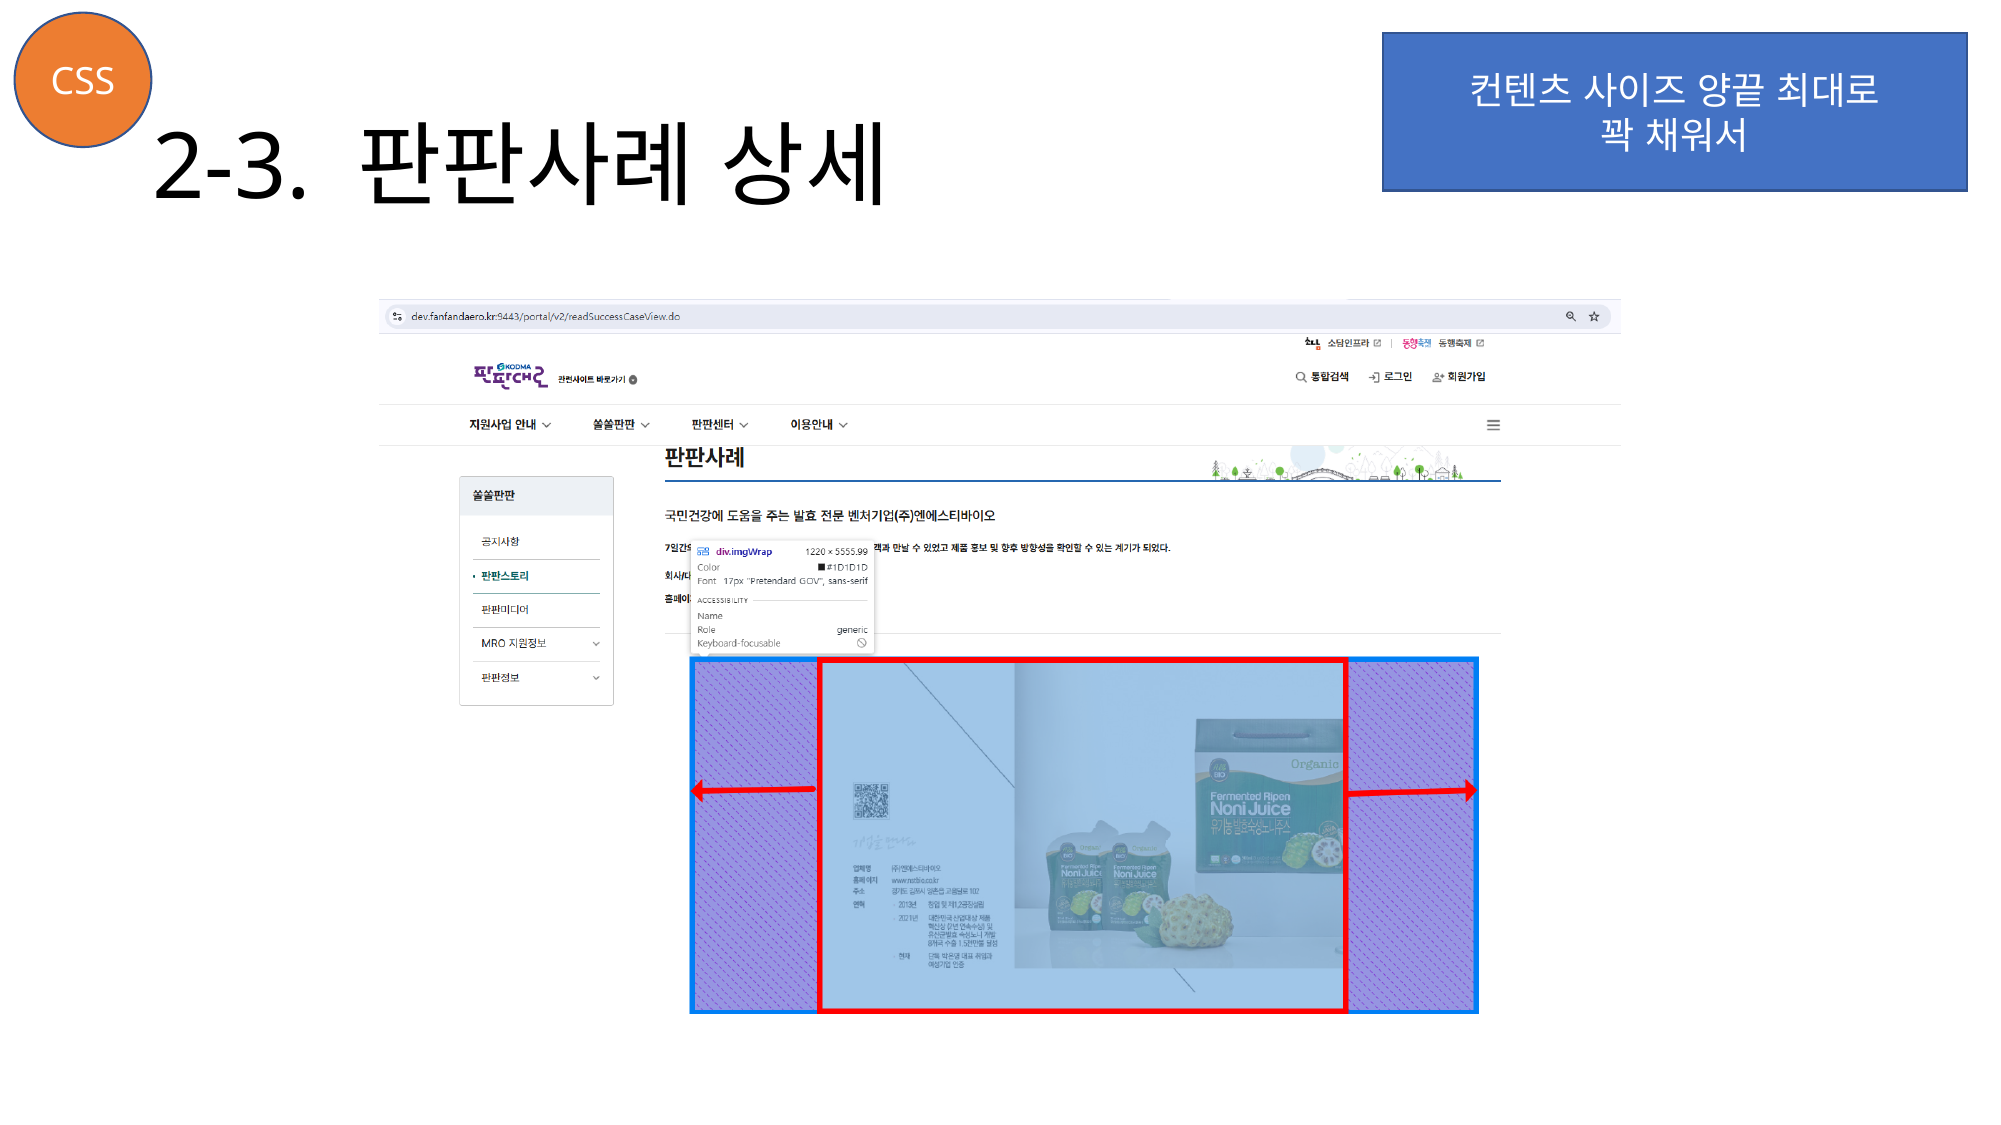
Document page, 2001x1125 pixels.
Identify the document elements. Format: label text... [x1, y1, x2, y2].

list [378, 299, 1621, 1014]
title 2-3. 판판사례 상세 [137, 59, 1863, 278]
text_box CSS [13, 11, 153, 149]
text_box 컨텐츠 사이즈 양끝 최대로 꽉 채워서 [1382, 32, 1968, 192]
